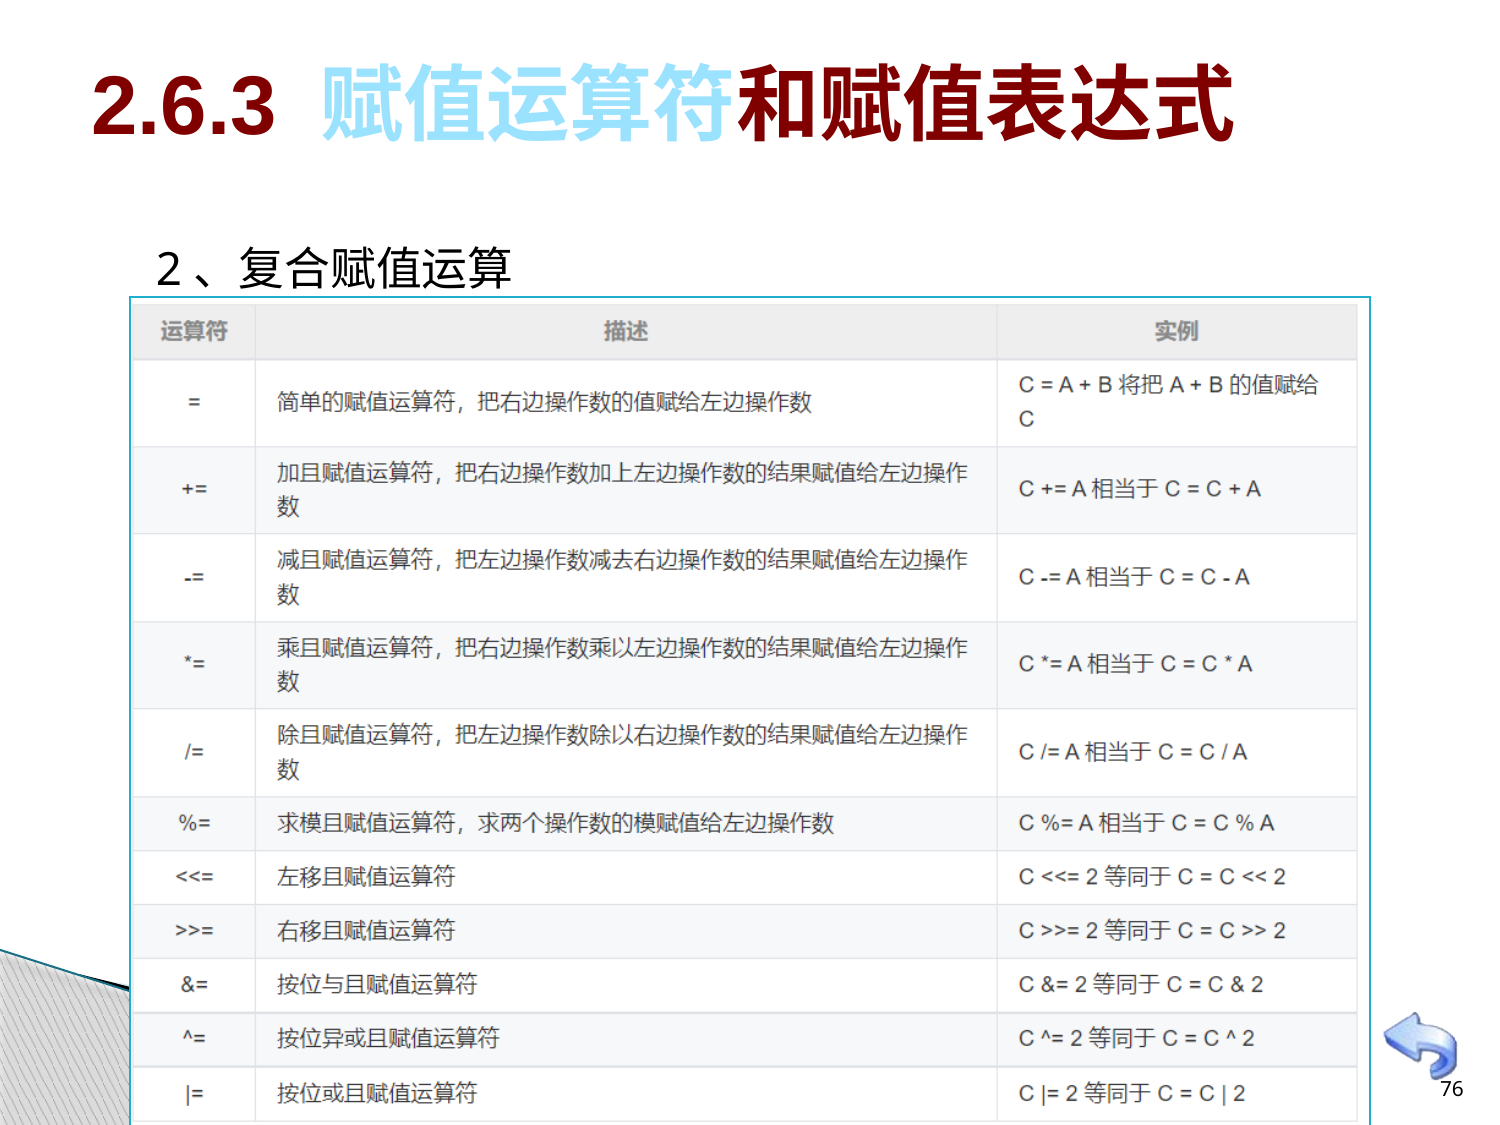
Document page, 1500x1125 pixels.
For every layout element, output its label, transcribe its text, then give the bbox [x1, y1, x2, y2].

slide_number 76 [1418, 1051, 1479, 1112]
picture [1382, 1007, 1461, 1086]
text_box 2.6.3 赋值运算符和赋值表达式 [76, 7, 1427, 195]
picture [130, 297, 1370, 1125]
text_box 2、复合赋值运算 [76, 231, 1460, 302]
